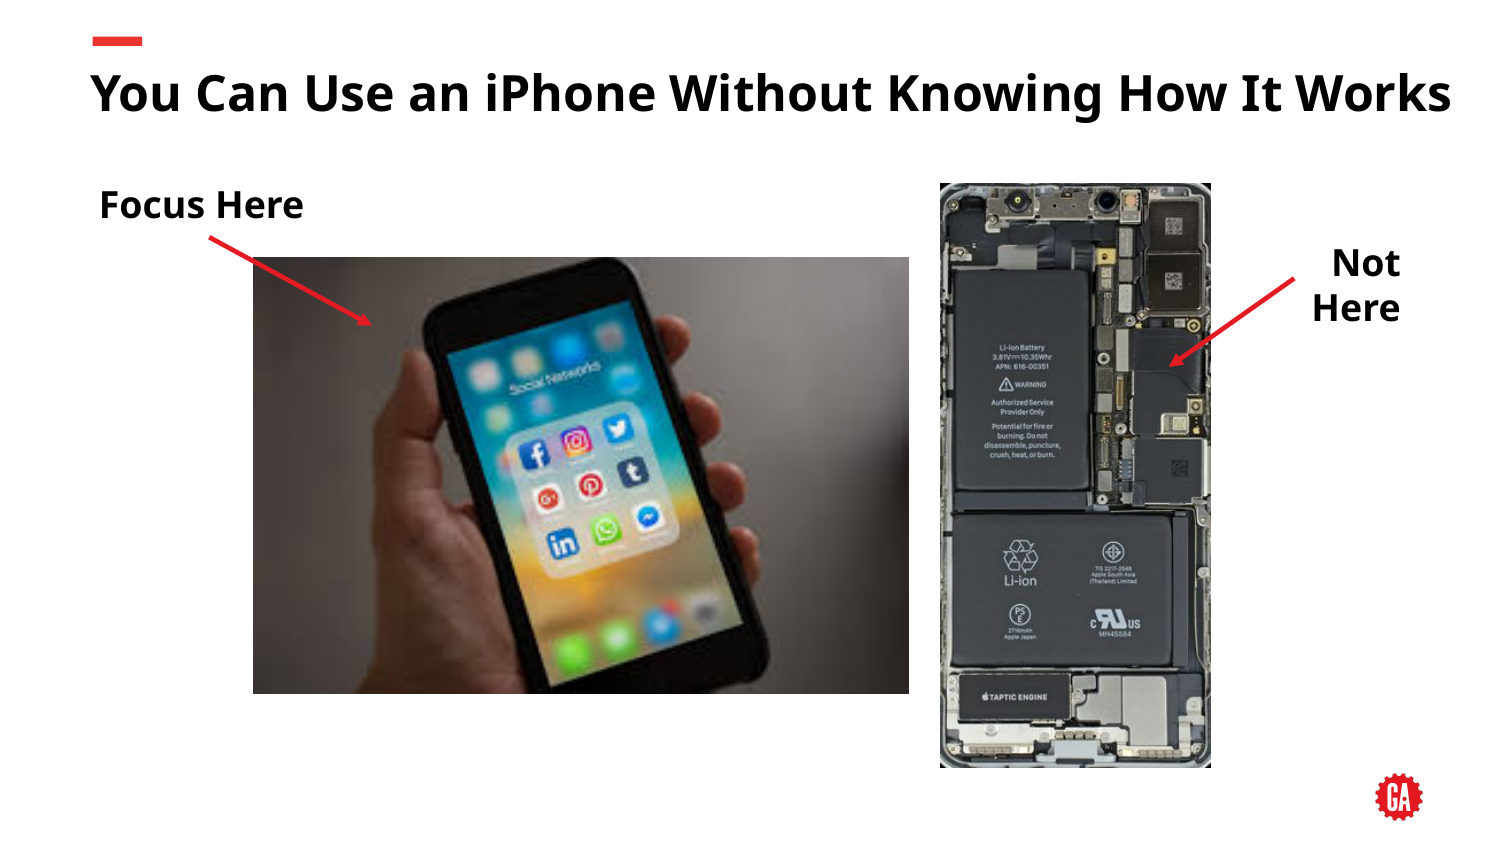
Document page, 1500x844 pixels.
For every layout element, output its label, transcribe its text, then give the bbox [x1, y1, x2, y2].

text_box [83, 166, 1417, 768]
title You Can Use an iPhone Without Knowing How It Works [75, 46, 1473, 140]
picture [1373, 771, 1425, 823]
